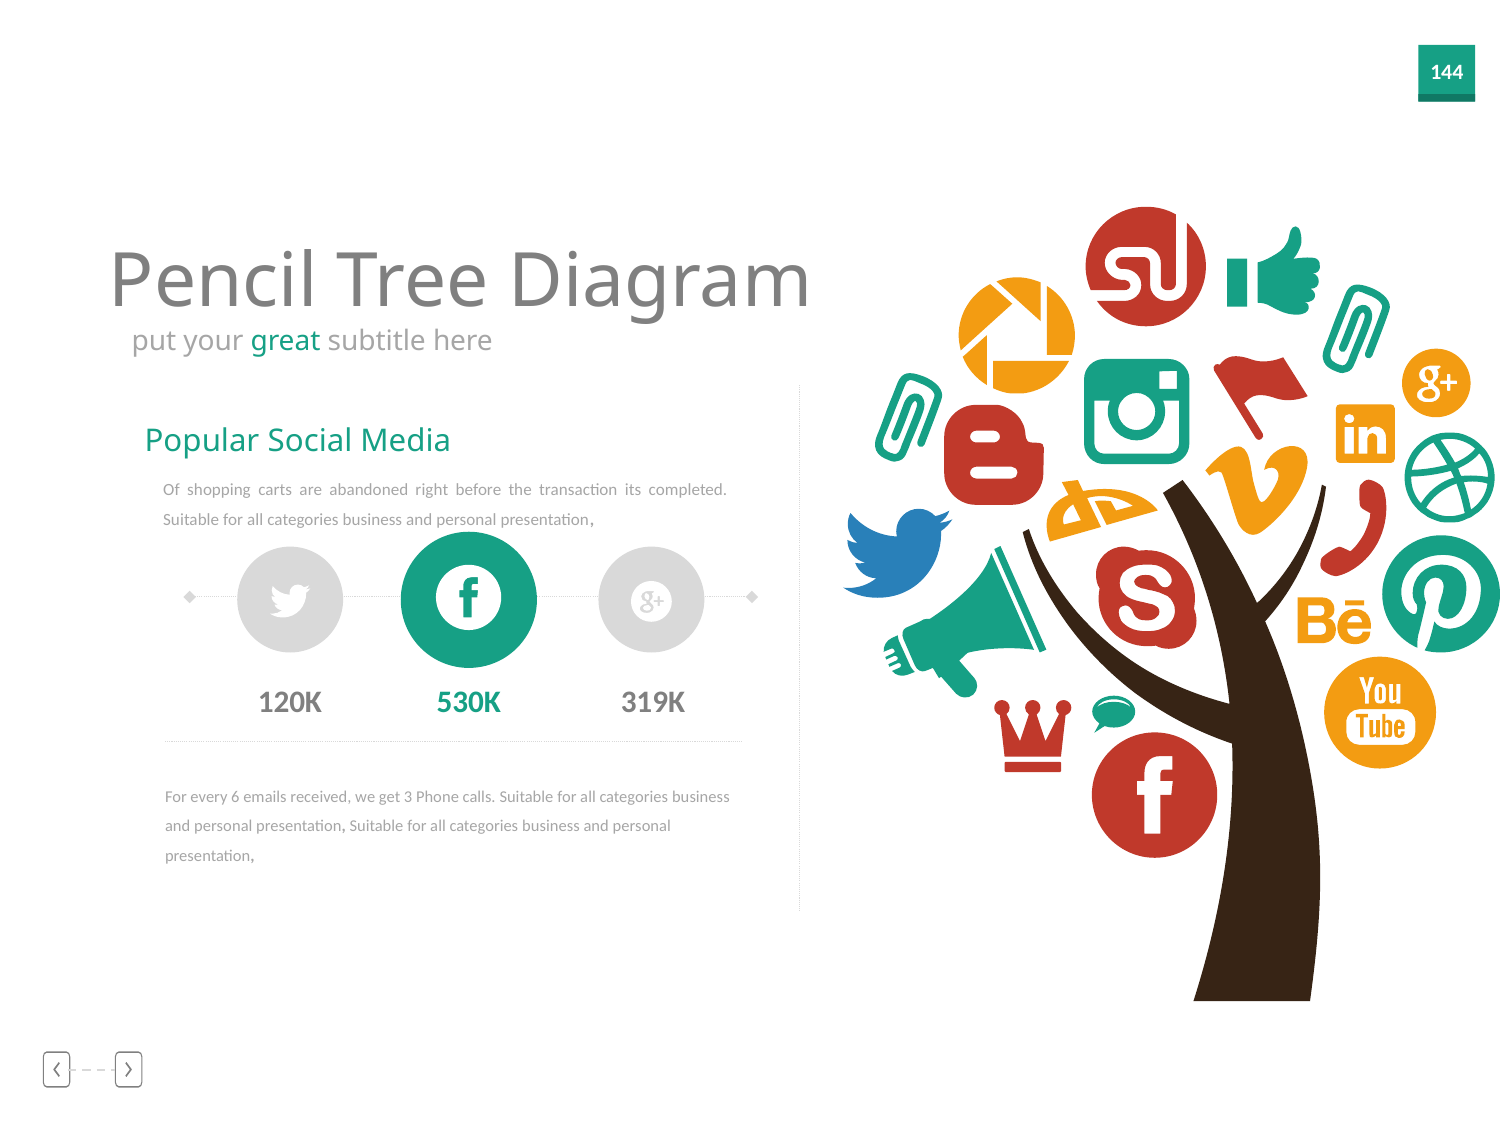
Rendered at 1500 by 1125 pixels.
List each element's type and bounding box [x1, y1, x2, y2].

text_box [94, 224, 828, 364]
text_box [129, 412, 752, 669]
text_box [243, 673, 338, 726]
text_box [150, 768, 769, 873]
text_box [605, 673, 700, 726]
text_box [421, 673, 516, 726]
text_box [843, 206, 1500, 1002]
